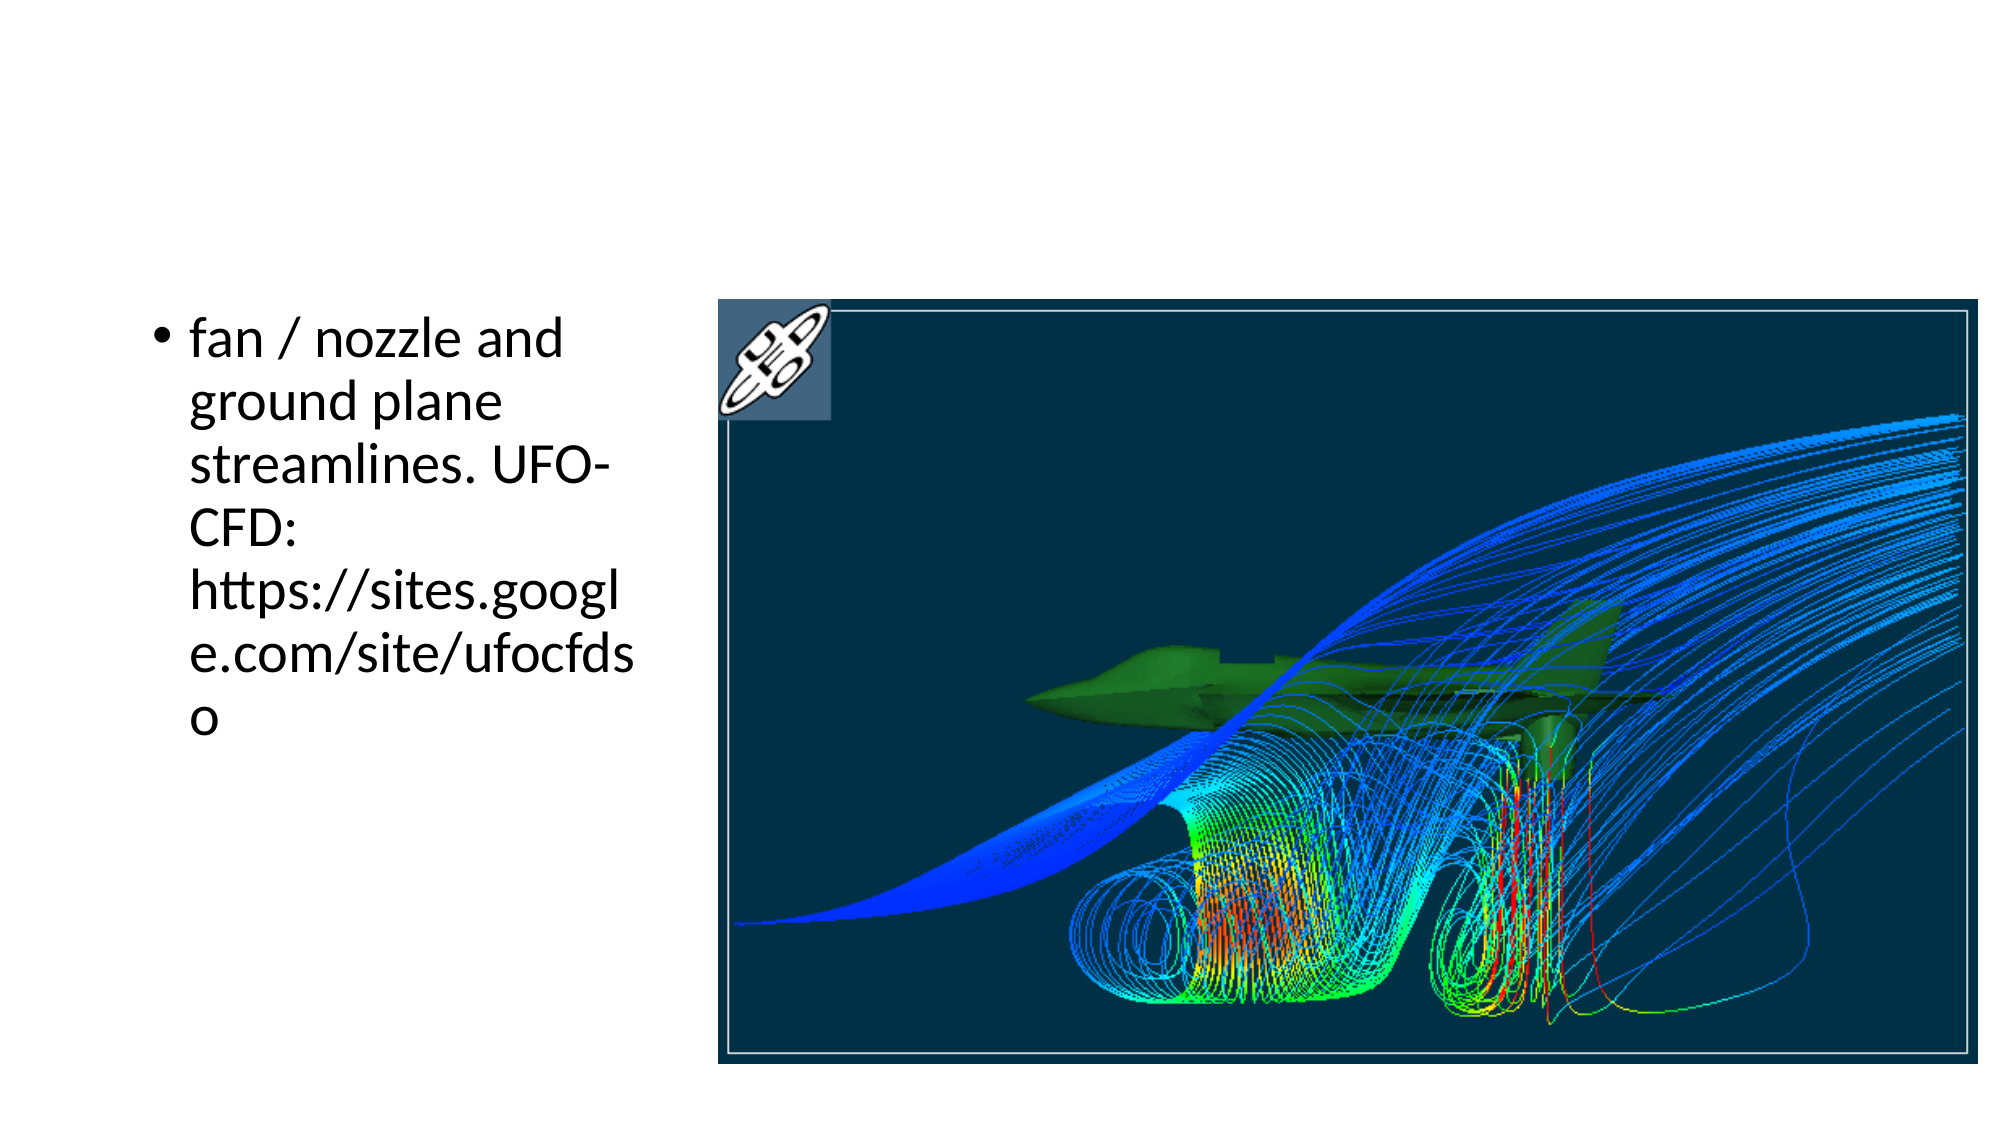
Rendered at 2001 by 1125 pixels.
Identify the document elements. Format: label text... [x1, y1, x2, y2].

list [718, 299, 1978, 1064]
list fan / nozzle and ground plane streamlines. UFO-CFD: https://sites.google.com/site/ufocfdso [137, 299, 664, 1014]
